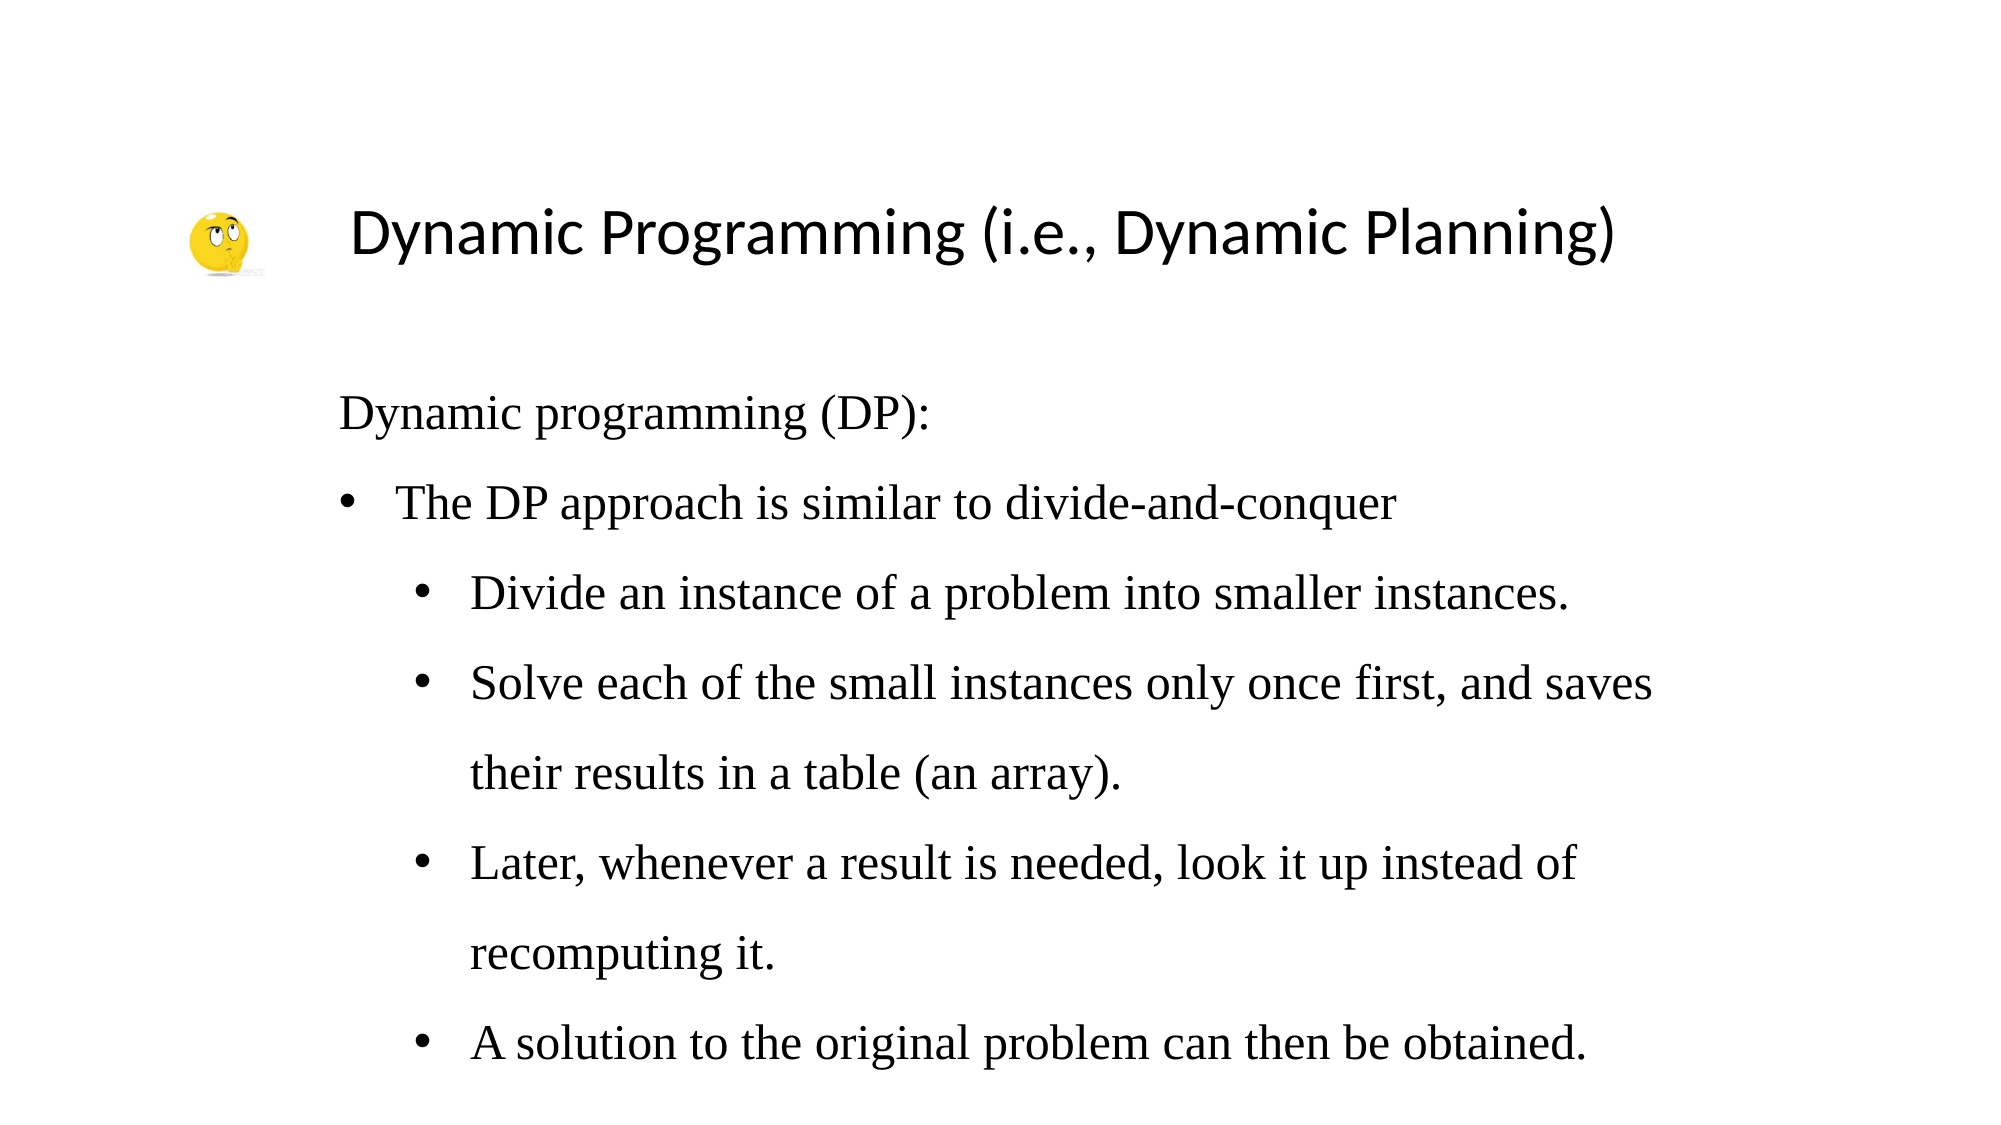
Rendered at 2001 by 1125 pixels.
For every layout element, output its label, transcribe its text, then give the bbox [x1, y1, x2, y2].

text_box Dynamic Programming (i.e., Dynamic Planning) Dynamic programming (DP): The DP approach is similar to divide-and-conquer Divide an instance of a problem into smaller instances. Solve each of the small instances only once first, and saves their results in a table (an array). Later, whenever a result is needed, look it up instead of recomputing it. A solution to the original problem can then be obtained. [324, 140, 1758, 1078]
picture [170, 208, 267, 279]
